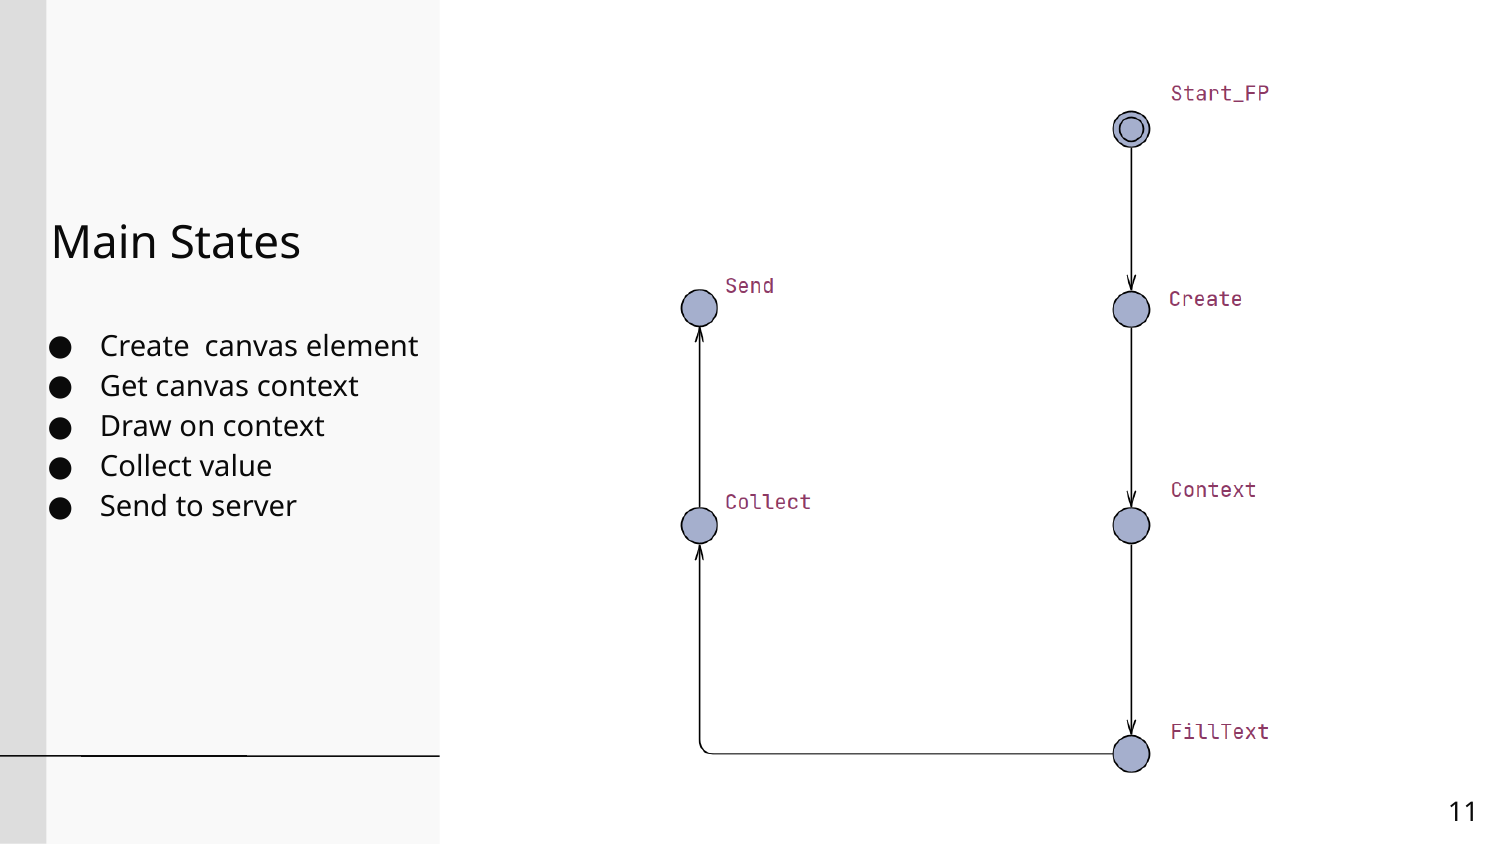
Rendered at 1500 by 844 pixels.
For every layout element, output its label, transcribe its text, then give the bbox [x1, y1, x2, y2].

title Main States [50, 197, 381, 282]
subtitle Create canvas element Get canvas context Draw on context Collect value Send to server [24, 306, 434, 653]
picture [439, 0, 1500, 844]
